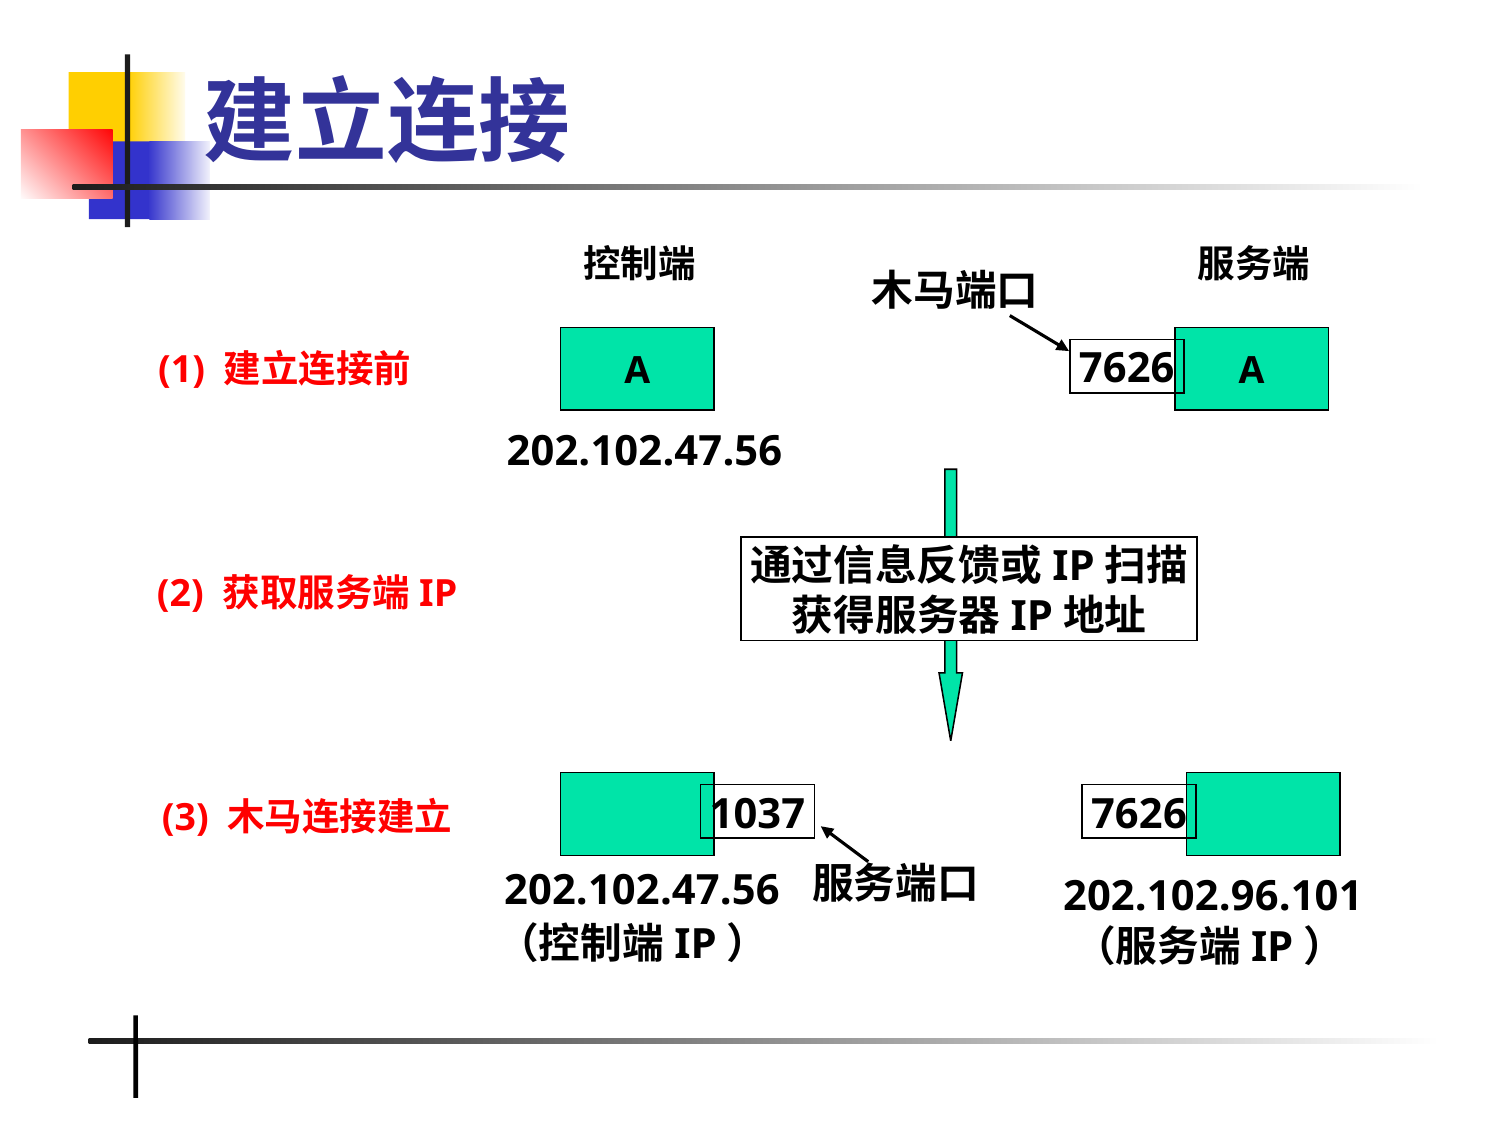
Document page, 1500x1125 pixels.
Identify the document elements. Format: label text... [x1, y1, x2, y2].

text_box 7626 [1082, 784, 1196, 839]
text_box 木马端口 [856, 256, 1054, 322]
text_box (1) 建立连接前 [149, 342, 421, 392]
text_box (3) 木马连接建立 [152, 790, 462, 840]
text_box A [1174, 327, 1329, 411]
text_box (2) 获取服务端IP [148, 567, 467, 616]
text_box [939, 641, 963, 741]
text_box [944, 469, 957, 537]
text_box 202.102.47.56 [495, 860, 789, 915]
text_box 7626 [1070, 339, 1184, 393]
text_box A [560, 327, 715, 411]
text_box 服务端口 [797, 849, 995, 915]
text_box 控制端 [568, 233, 711, 293]
title 建立连接 [188, 23, 1468, 181]
text_box 服务端 [1182, 233, 1325, 293]
text_box 通过信息反馈或IP扫描 获得服务器IP地址 [741, 537, 1198, 641]
text_box [560, 772, 715, 856]
text_box [820, 826, 869, 862]
text_box 202.102.47.56 [497, 421, 792, 476]
text_box 1037 [700, 784, 815, 839]
text_box [1186, 772, 1341, 856]
text_box 202.102.96.101 [1054, 867, 1373, 921]
text_box （控制端IP） [482, 909, 784, 974]
text_box [1009, 315, 1069, 352]
text_box （服务端IP） [1059, 911, 1361, 977]
